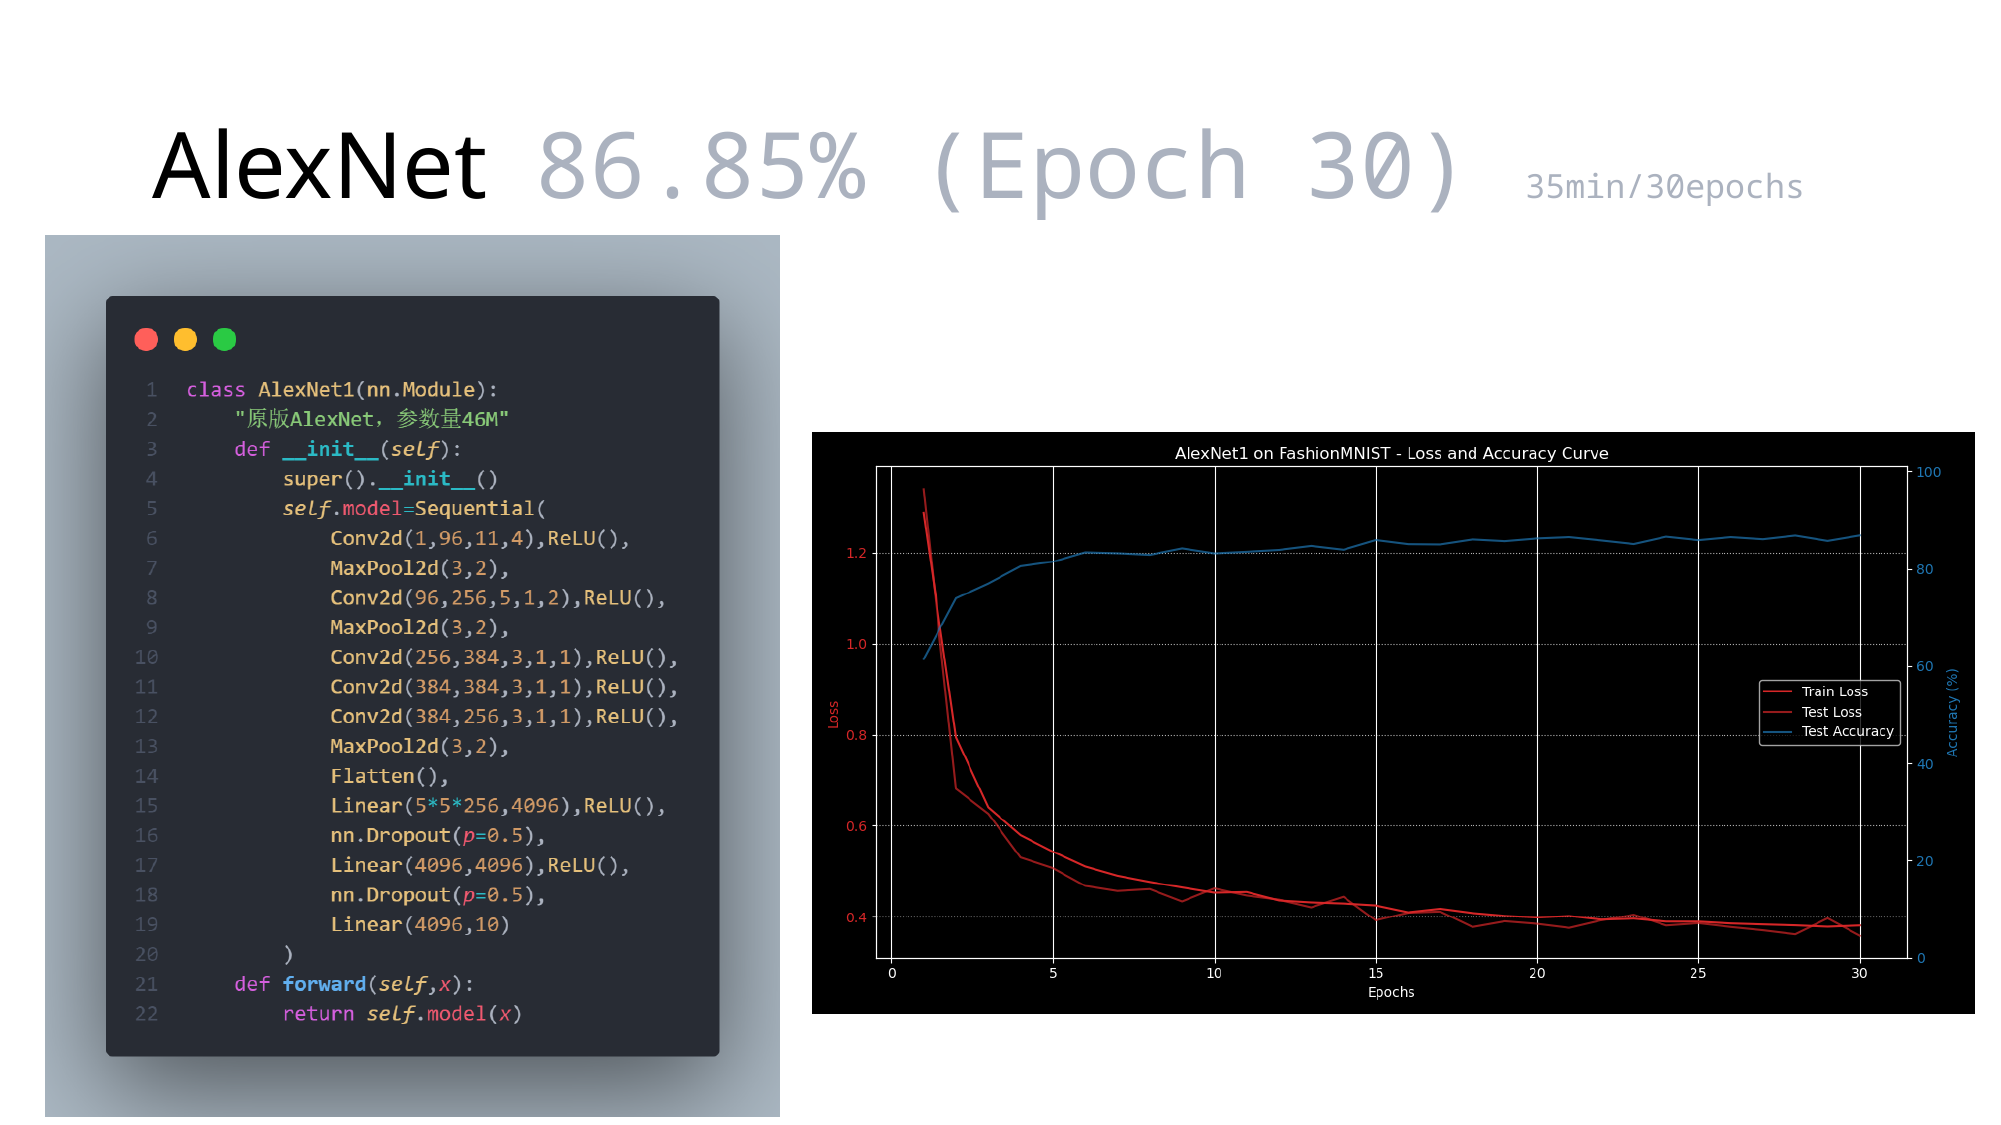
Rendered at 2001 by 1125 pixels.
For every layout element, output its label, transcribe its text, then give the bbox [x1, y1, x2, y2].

picture [812, 432, 1975, 1014]
picture [45, 235, 780, 1117]
title AlexNet 86.85% (Epoch 30) 35min/30epochs [137, 59, 1863, 278]
